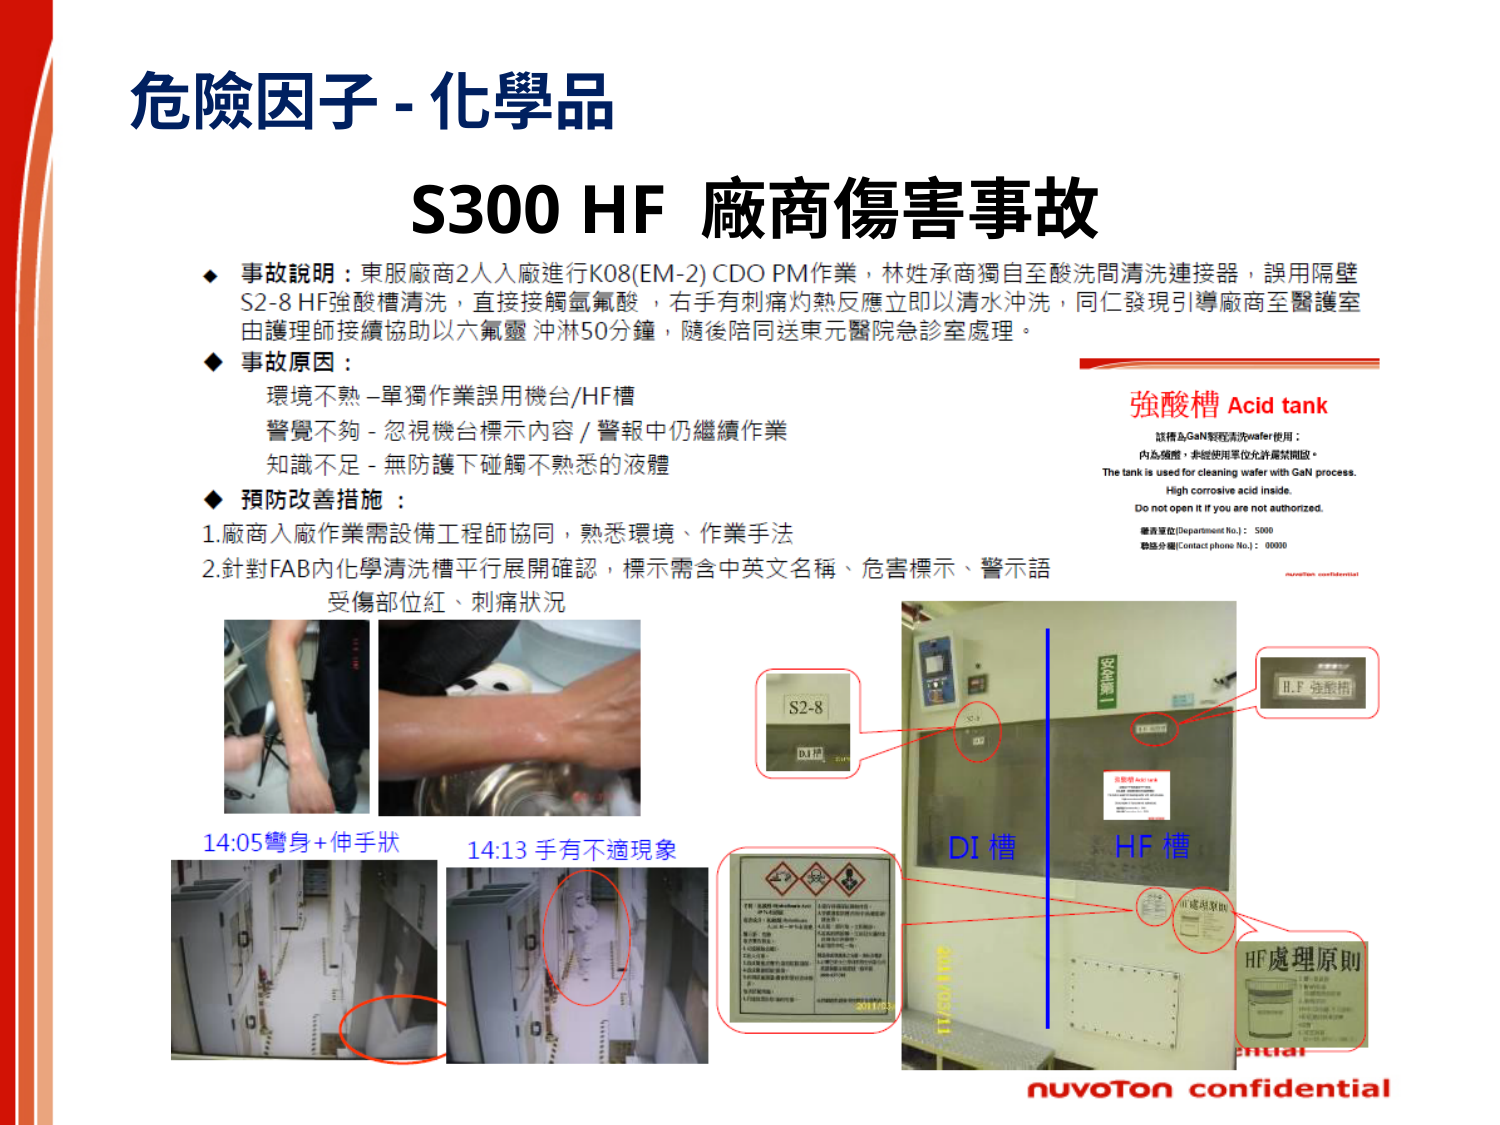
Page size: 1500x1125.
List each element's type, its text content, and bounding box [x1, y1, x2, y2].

text_box S300 HF 廠商傷害事故 [259, 159, 1252, 253]
picture [0, 0, 1500, 1125]
text_box 危險因子-化學品 [64, 54, 1447, 145]
